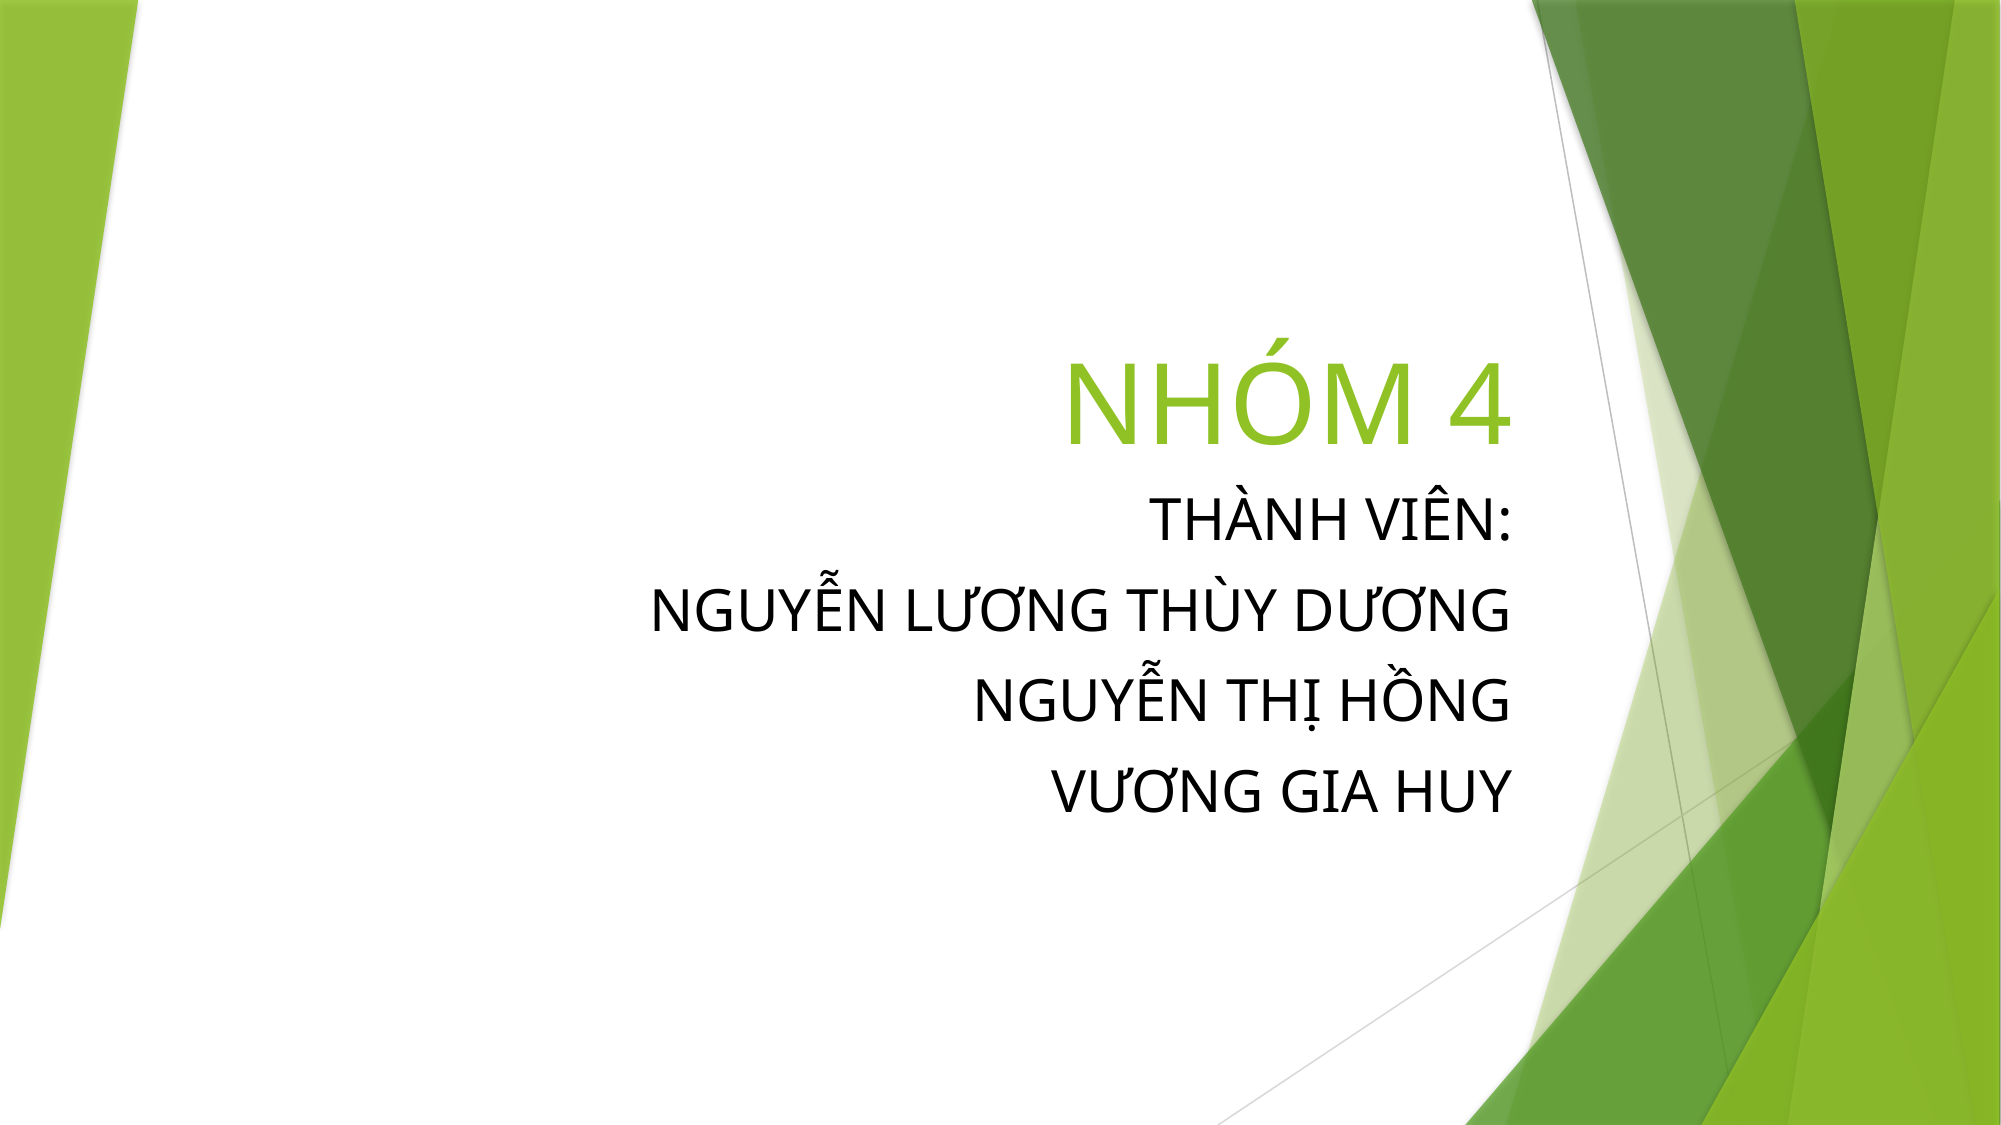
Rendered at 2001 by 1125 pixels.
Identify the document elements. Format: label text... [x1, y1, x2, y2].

title NHÓM 4 [253, 204, 1528, 474]
subtitle THÀNH VIÊN: NGUYỄN LƯƠNG THÙY DƯƠNG NGUYỄN THỊ HỒNG VƯƠNG GIA HUY [253, 474, 1528, 848]
